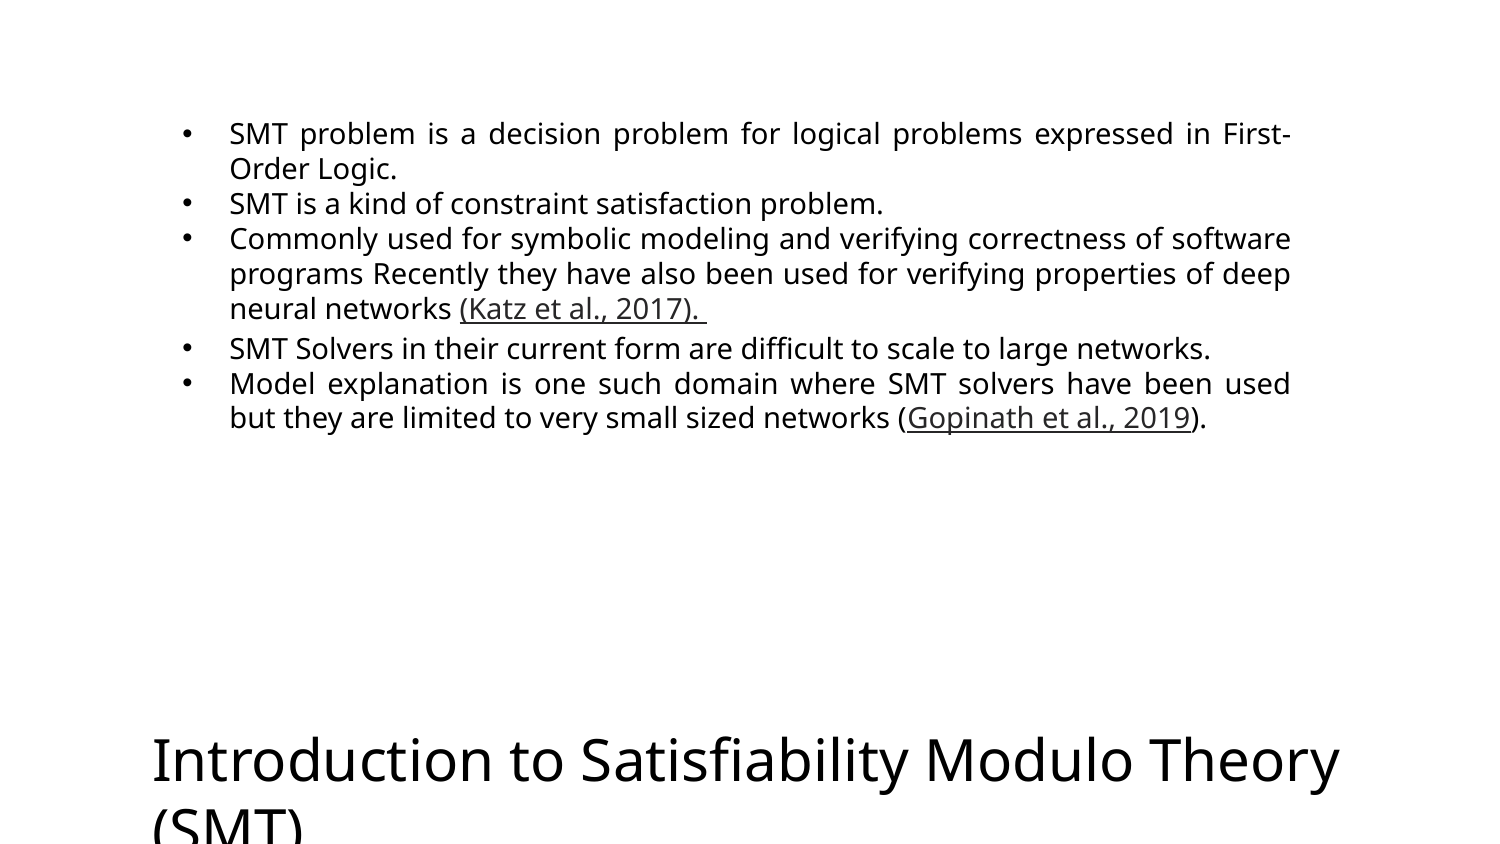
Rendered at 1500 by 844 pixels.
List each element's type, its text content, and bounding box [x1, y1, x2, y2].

text_box Introduction to Satisﬁability Modulo Theory (SMT) [137, 716, 1436, 844]
text_box SMT problem is a decision problem for logical problems expressed in First-Order Logic. SMT is a kind of constraint satisfaction problem. Commonly used for symbolic modeling and verifying correctness of software programs Recently they have also been used for verifying properties of deep neural networks (Katz et al., 2017). SMT Solvers in their current form are difﬁcult to scale to large networks. Model explanation is one such domain where SMT solvers have been used but they are limited to very small sized networks (Gopinath et al., 2019). [167, 108, 1308, 447]
